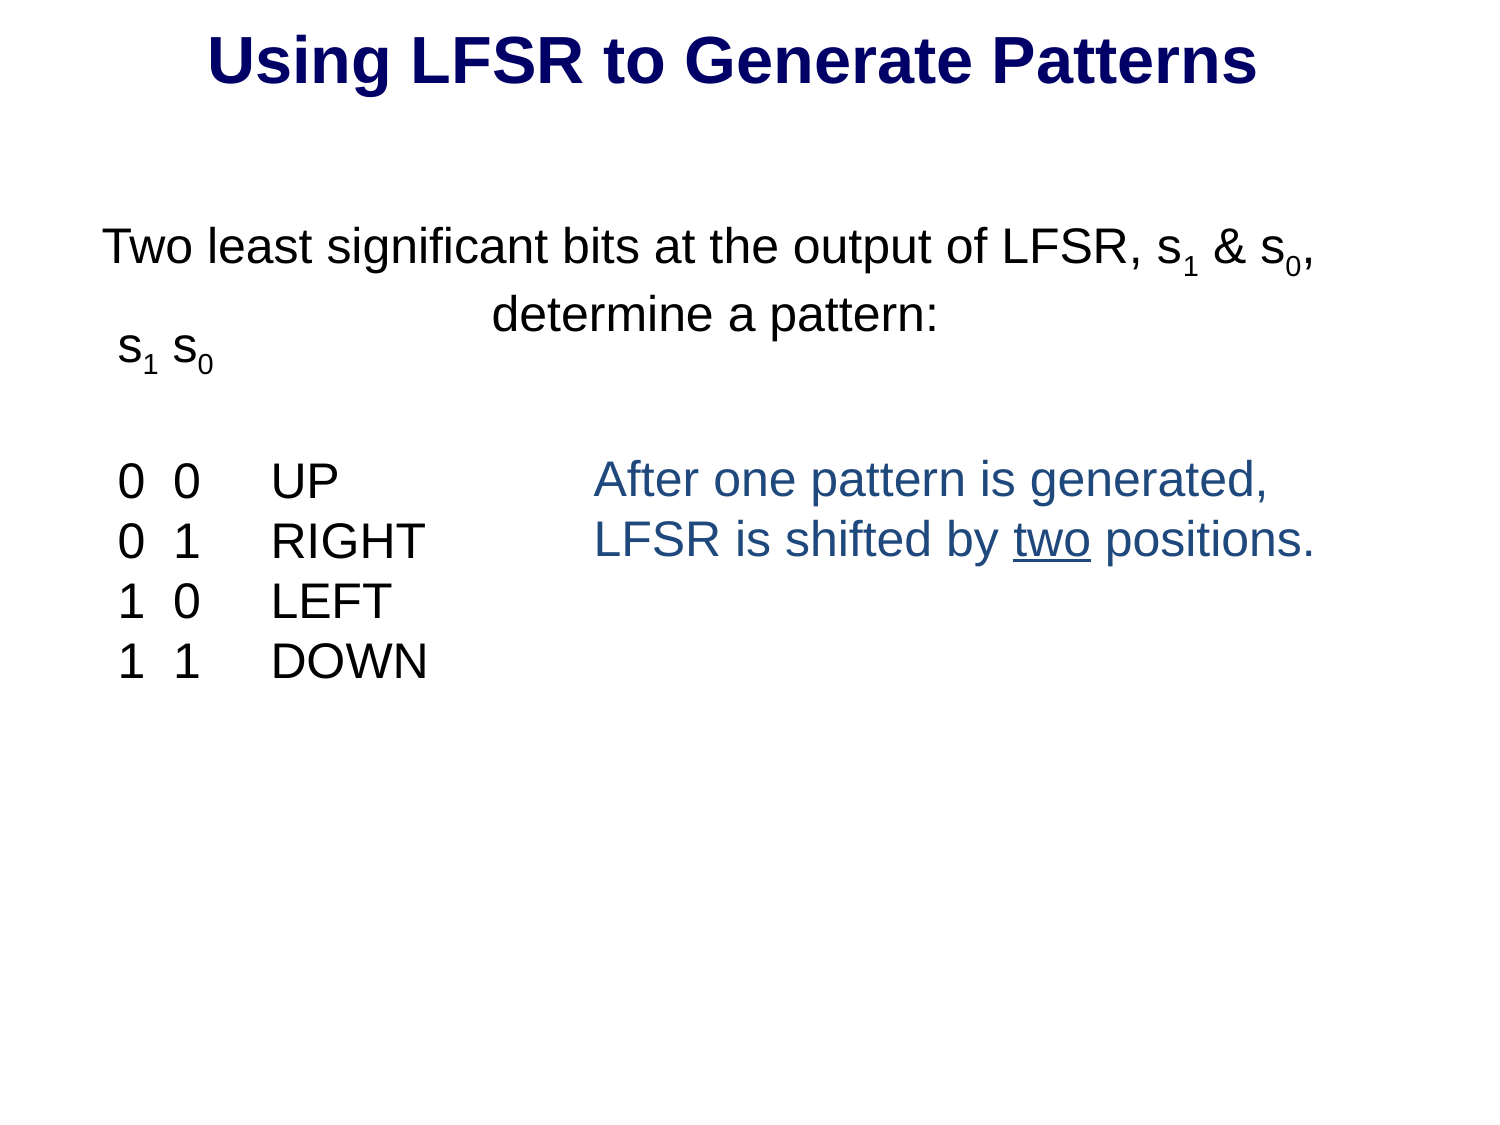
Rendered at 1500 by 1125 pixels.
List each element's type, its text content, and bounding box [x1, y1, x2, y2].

text_box Two least significant bits at the output of LFSR, s1 & s0, determine a pattern: [86, 206, 1345, 350]
text_box After one pattern is generated, LFSR is shifted by two positions. [578, 439, 1331, 574]
text_box Using LFSR to Generate Patterns [58, 5, 1409, 110]
text_box s1 s0 0 0 UP 0 1 RIGHT 1 0 LEFT 1 1 DOWN [102, 304, 444, 697]
